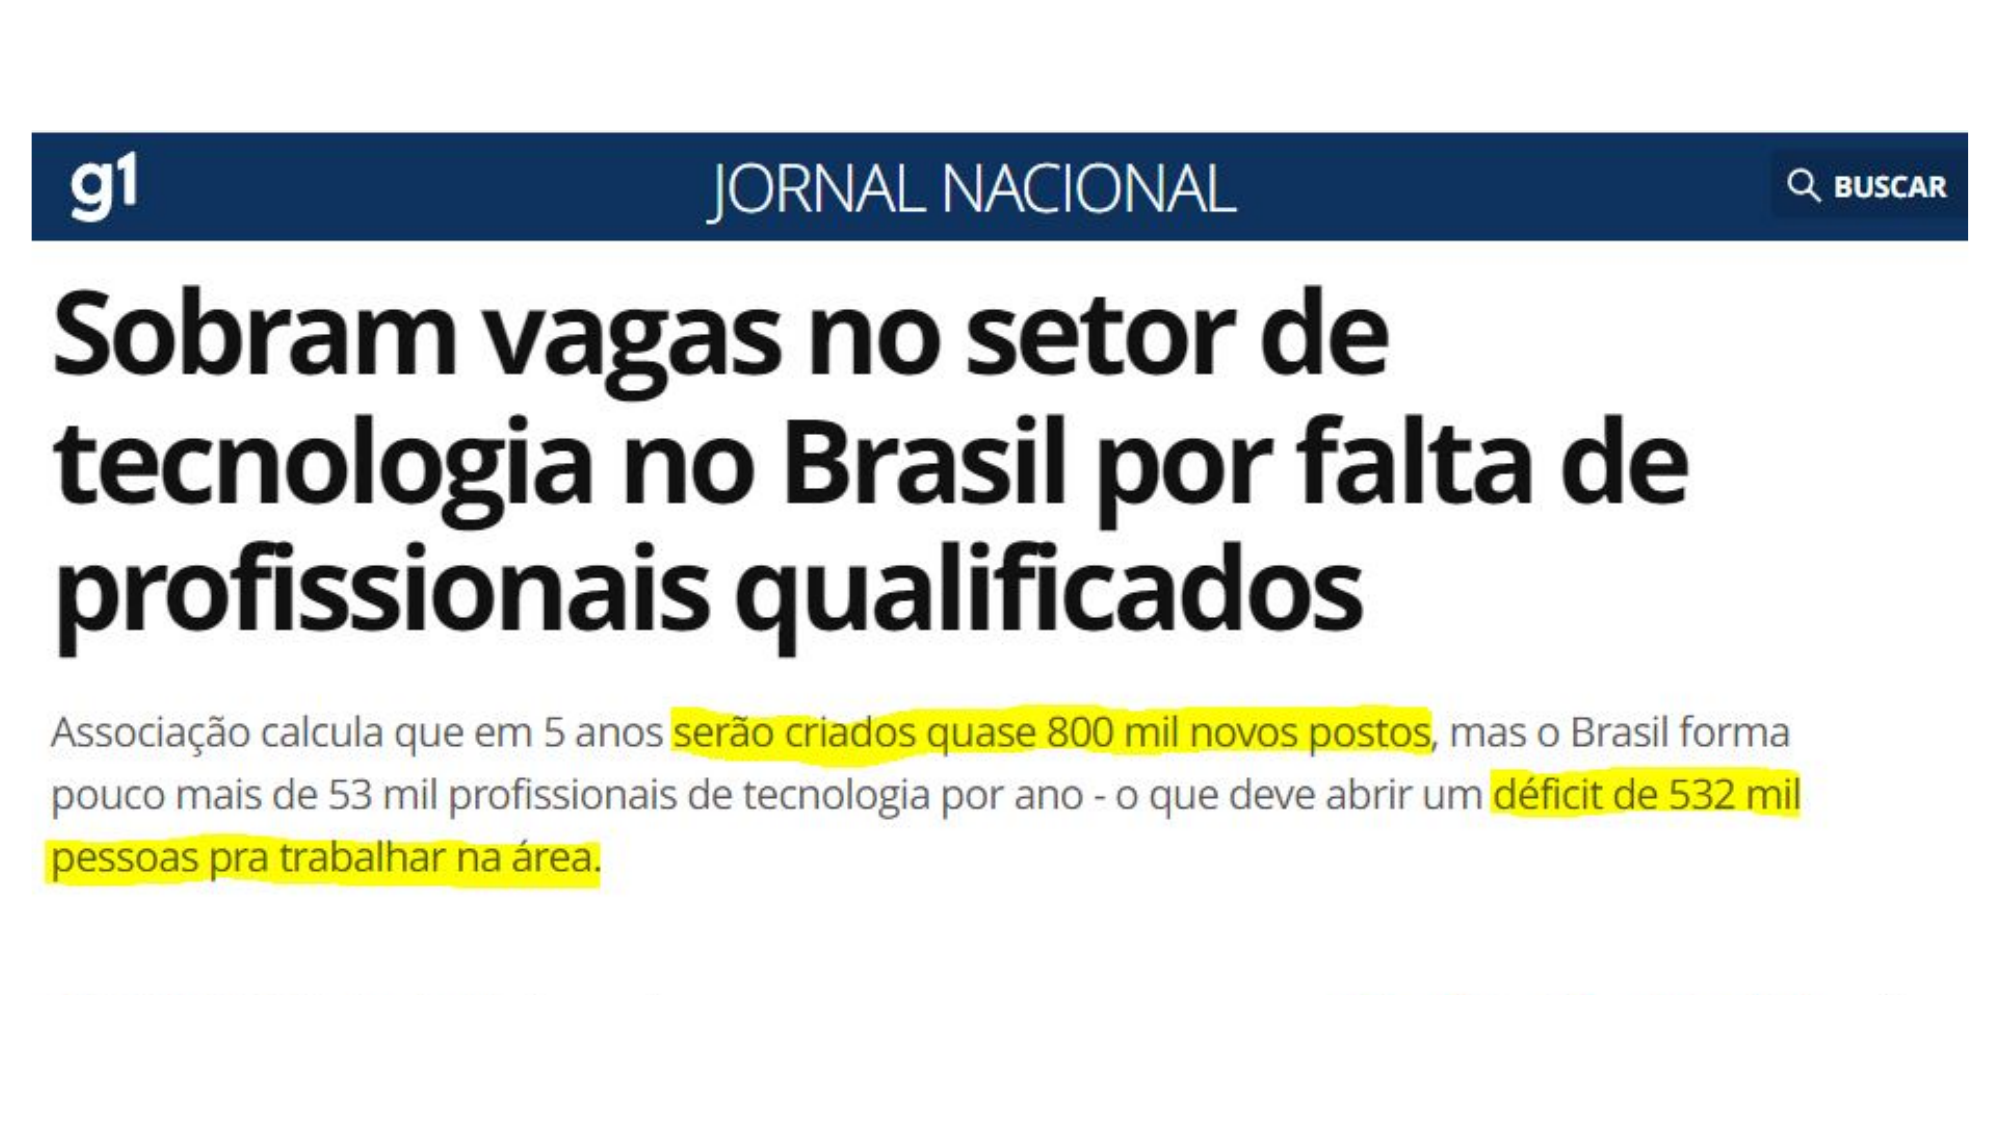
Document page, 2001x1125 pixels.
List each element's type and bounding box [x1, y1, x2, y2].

list [31, 129, 1969, 995]
